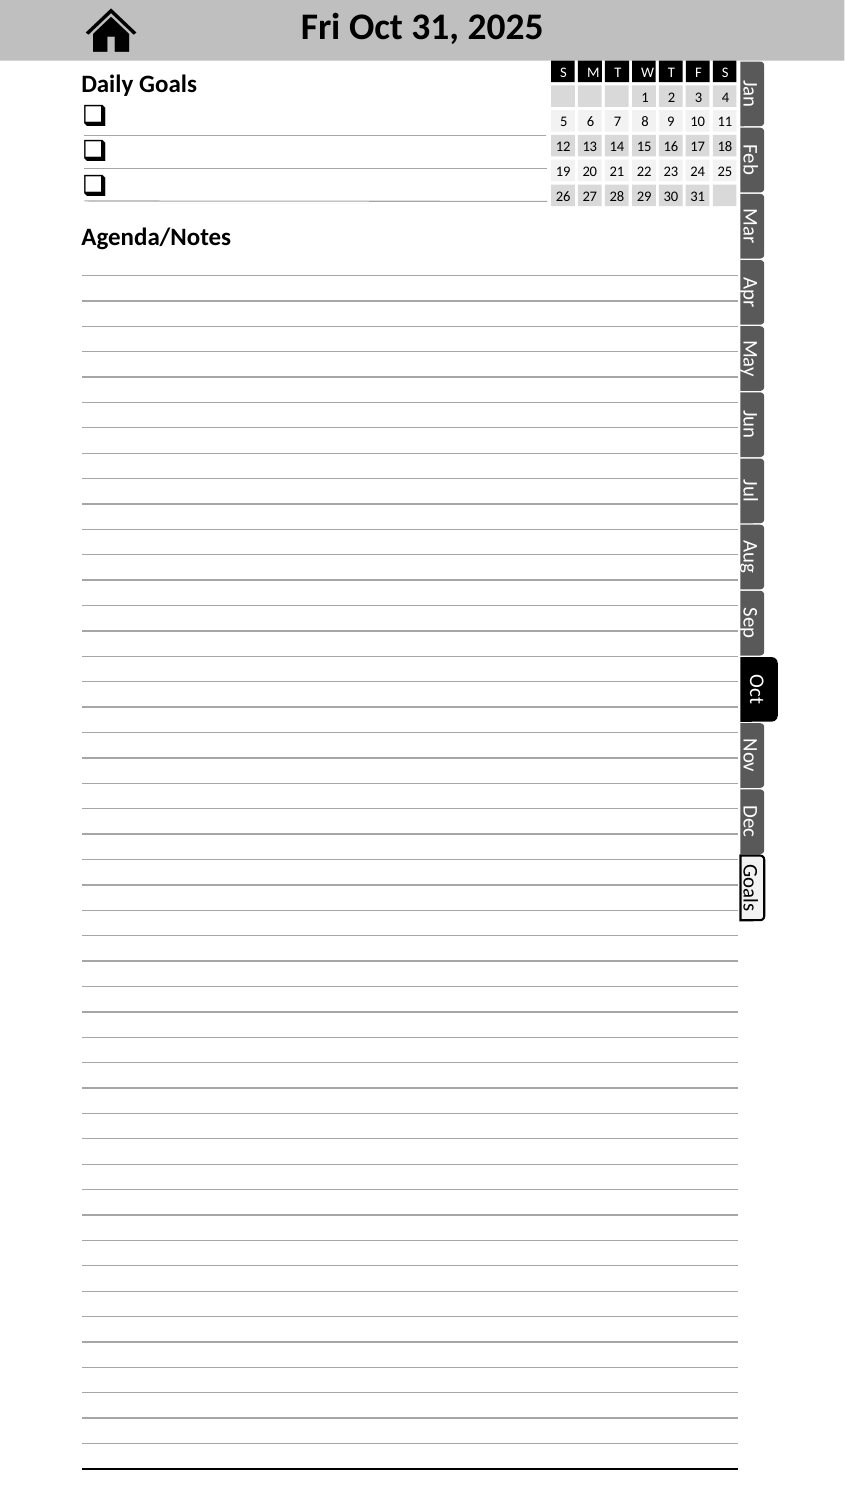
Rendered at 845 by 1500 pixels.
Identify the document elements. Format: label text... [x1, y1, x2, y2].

list Fri Oct 31, 2025 [190, 0, 655, 61]
picture [82, 1, 140, 59]
